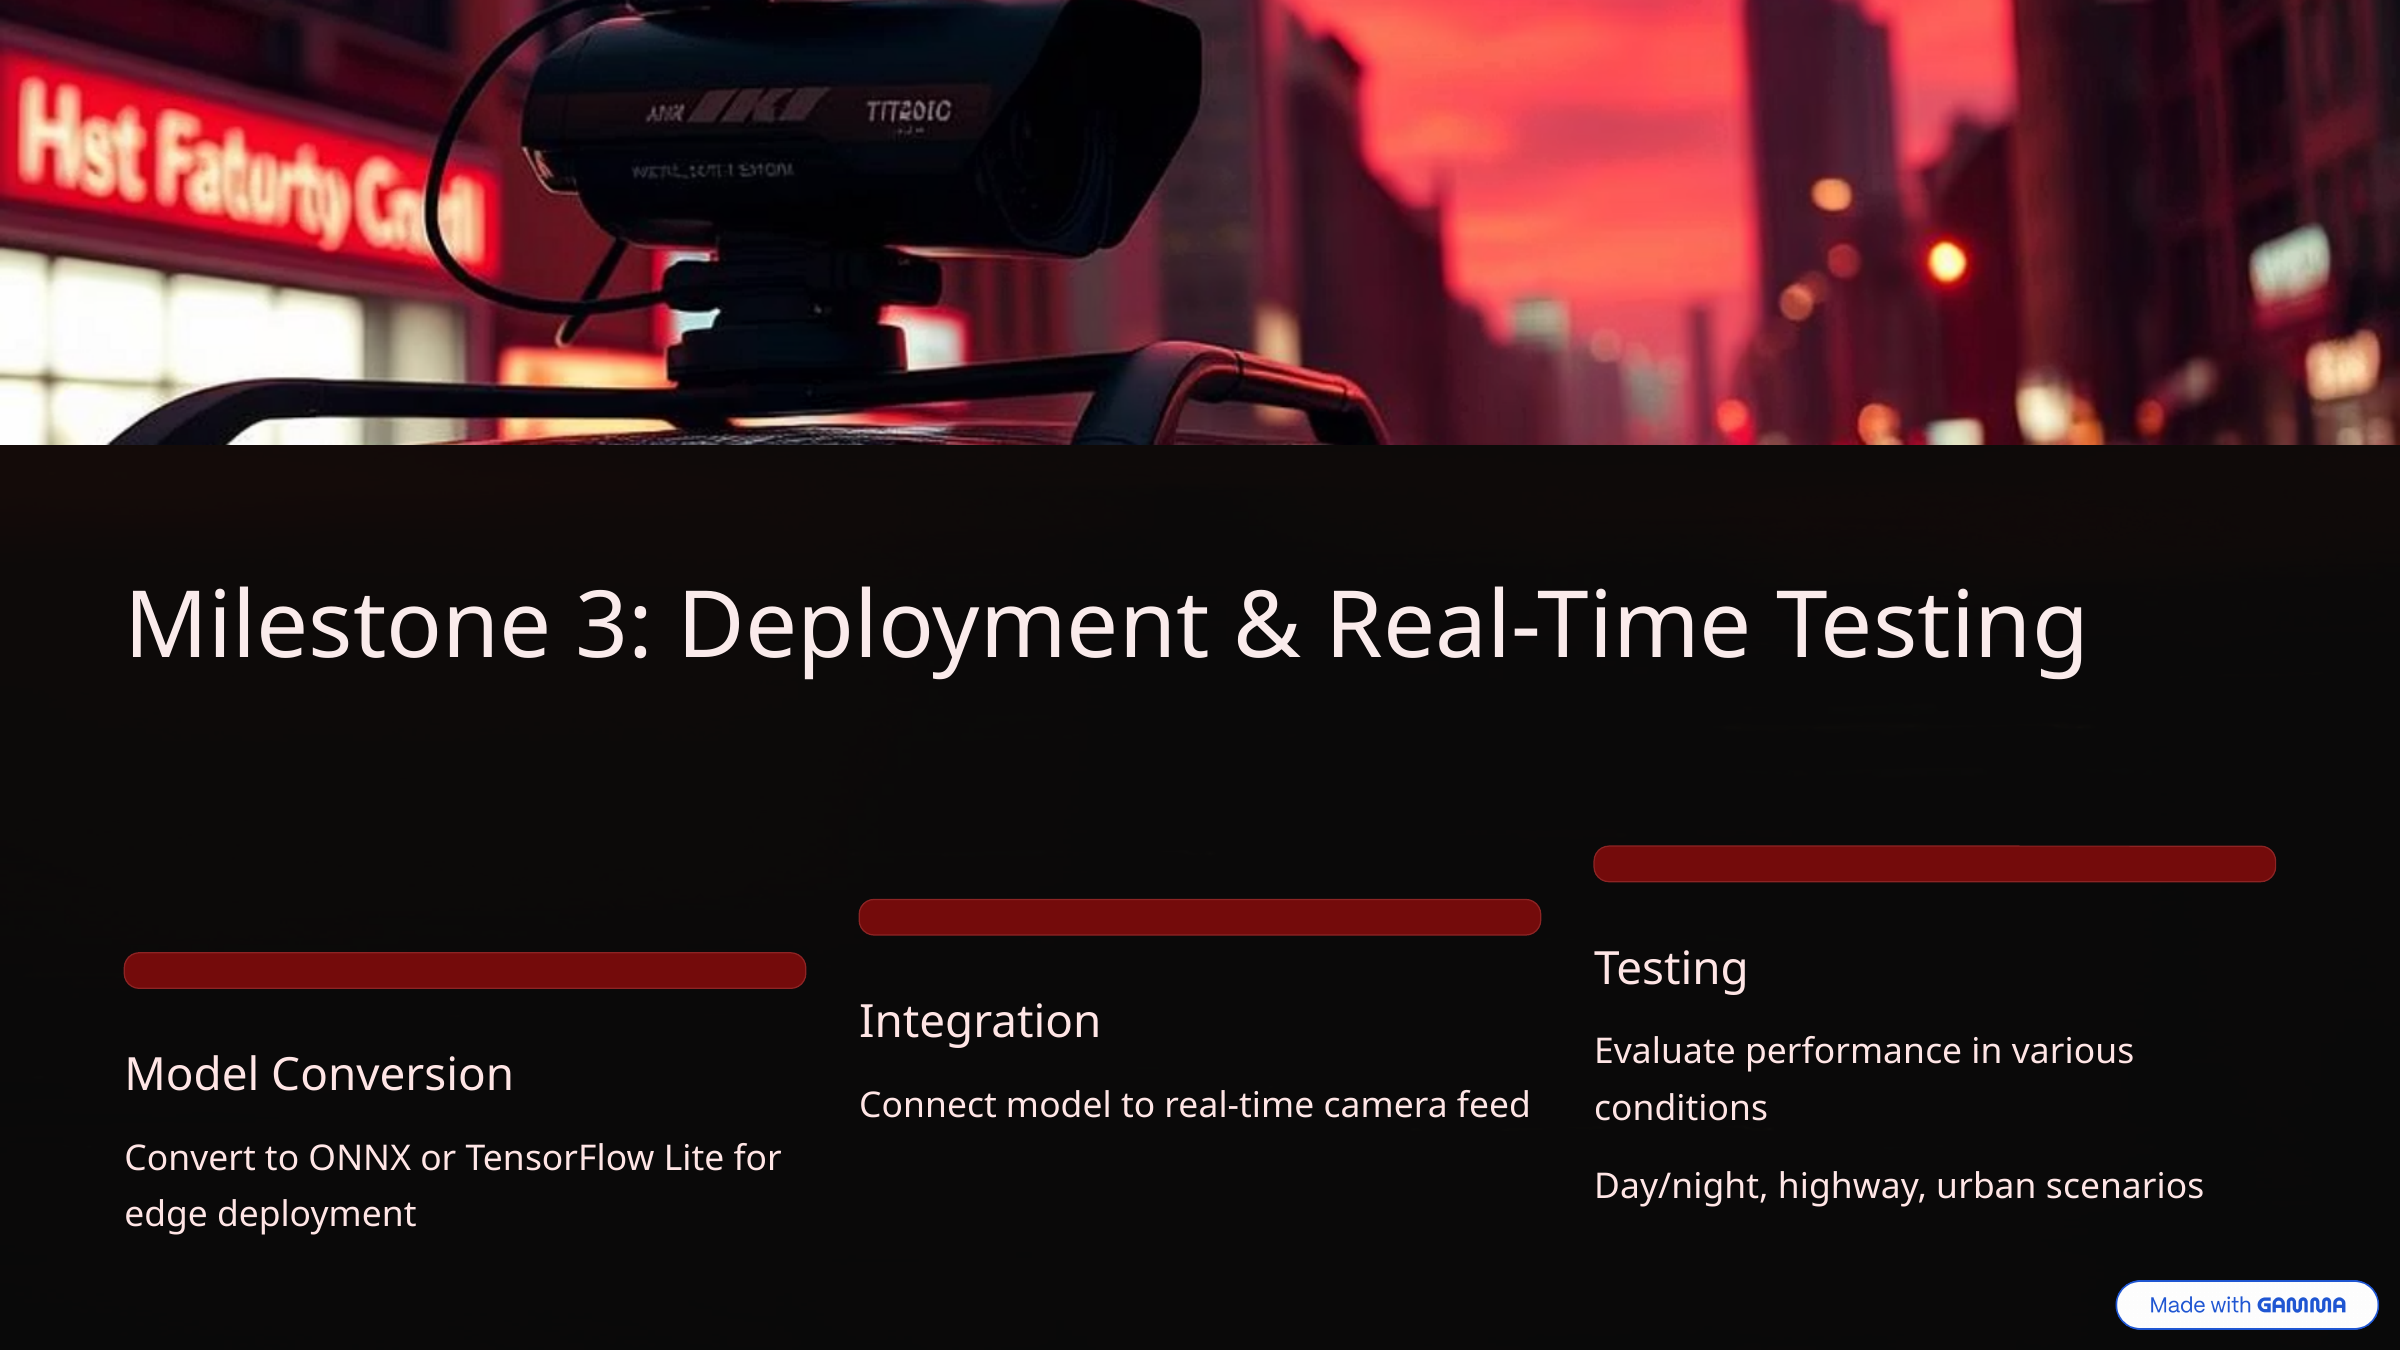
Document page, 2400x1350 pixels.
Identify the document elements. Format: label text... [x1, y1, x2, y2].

text_box Milestone 3: Deployment & Real-Time Testing [124, 559, 2276, 793]
text_box [859, 899, 1541, 936]
text_box Integration [859, 988, 1327, 1047]
text_box Convert to ONNX or TensorFlow Lite for edge deployment [124, 1121, 806, 1236]
text_box Evaluate performance in various conditions [1594, 1014, 2276, 1129]
text_box [124, 952, 806, 989]
text_box Connect model to real-time camera feed [859, 1068, 1541, 1125]
picture [0, 0, 2400, 445]
text_box [1594, 846, 2276, 882]
text_box Testing [1594, 934, 2062, 994]
text_box Model Conversion [124, 1041, 618, 1101]
picture [2106, 1271, 2389, 1339]
text_box Day/night, highway, urban scenarios [1594, 1149, 2276, 1207]
